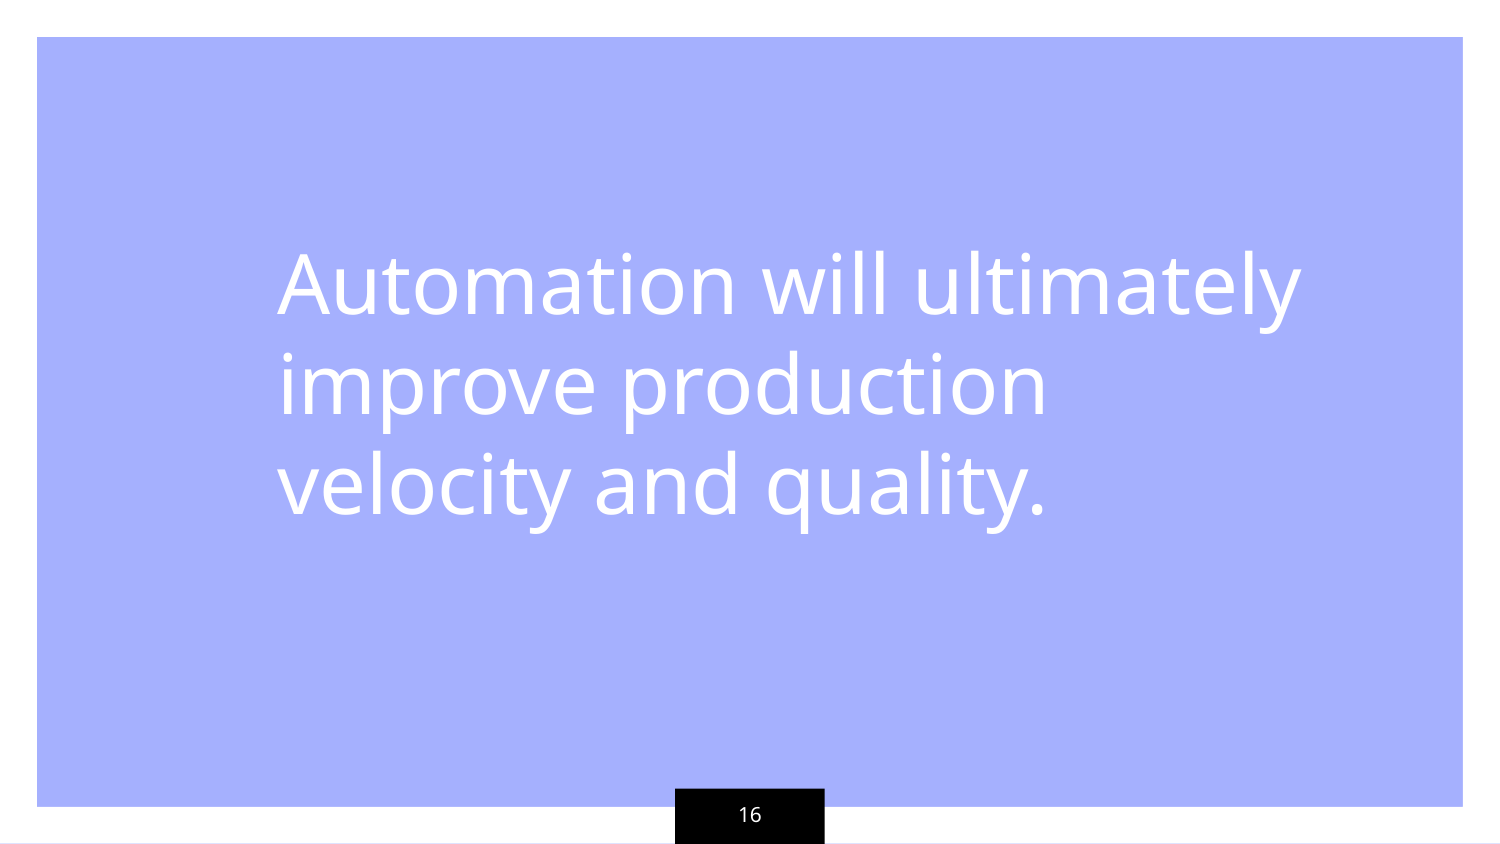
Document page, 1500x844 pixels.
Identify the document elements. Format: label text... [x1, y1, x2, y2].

text_box Automation will ultimately improve production velocity and quality. [262, 216, 1335, 651]
slide_number ‹#› [675, 788, 825, 844]
